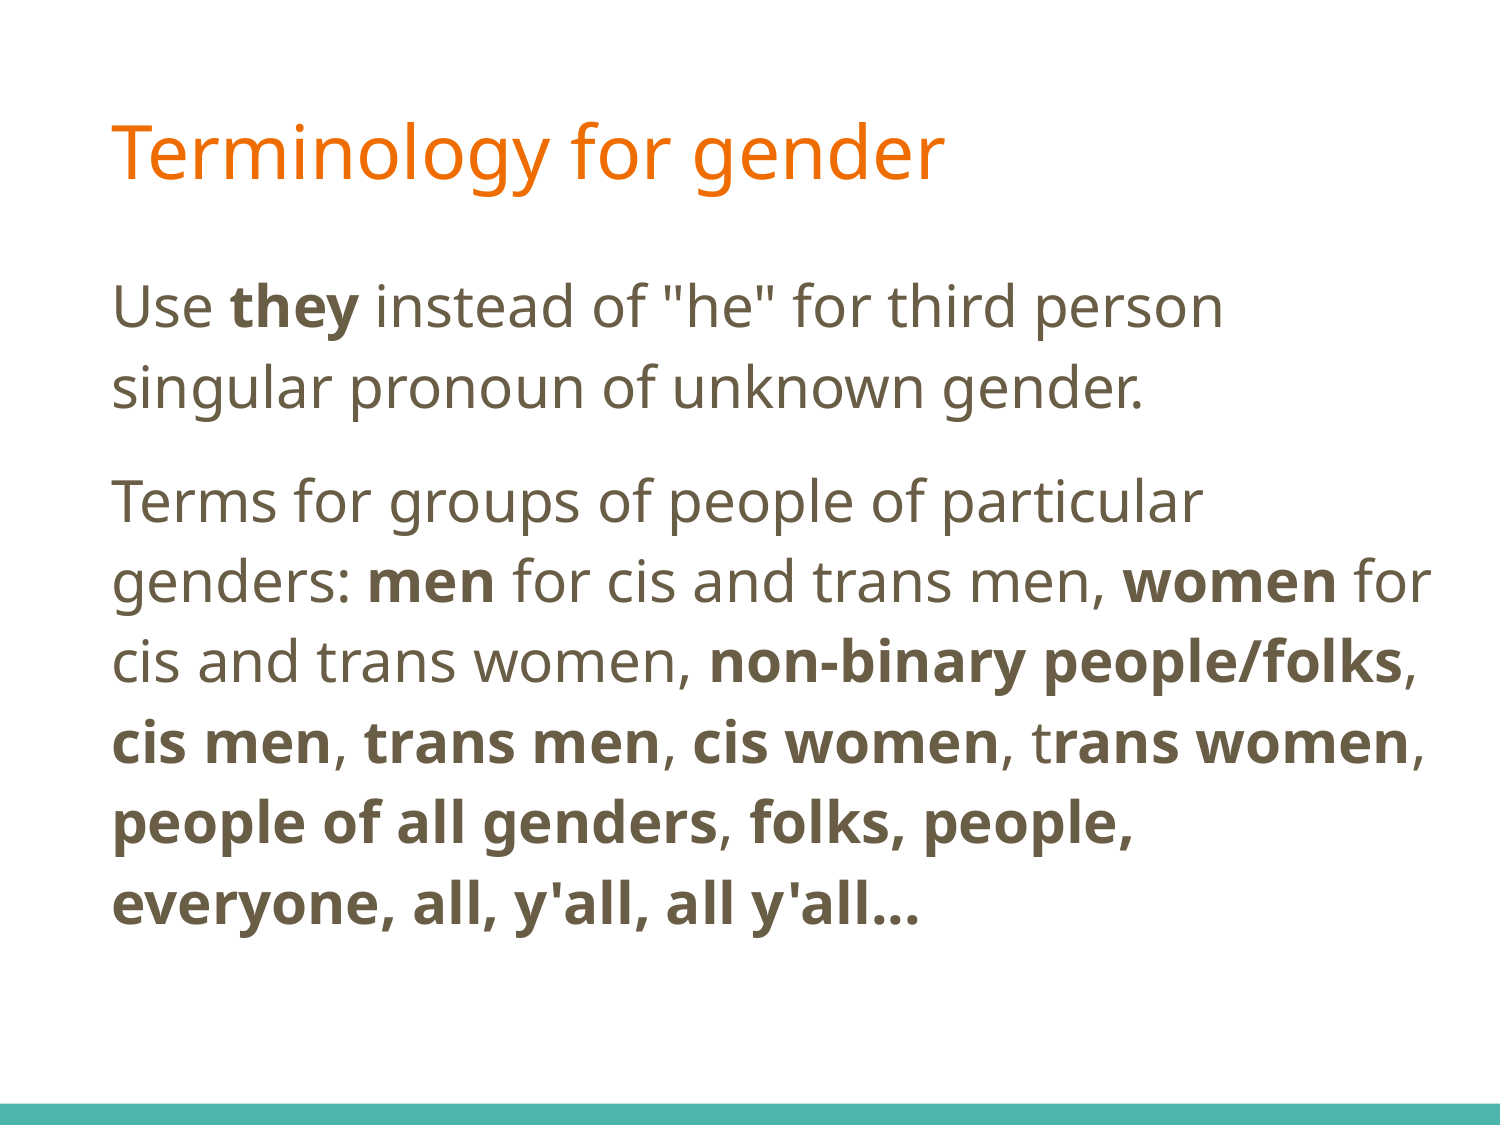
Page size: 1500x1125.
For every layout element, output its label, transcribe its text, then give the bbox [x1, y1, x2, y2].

list Use they instead of "he" for third person singular pronoun of unknown gender. Terms for groups of people of particular genders: men for cis and trans men, women for cis and trans women, non-binary people/folks, cis men, trans men, cis women, trans women, people of all genders, folks, people, everyone, all, y'all, all y'all... [91, 238, 1455, 967]
title Terminology for gender [91, 84, 1500, 239]
